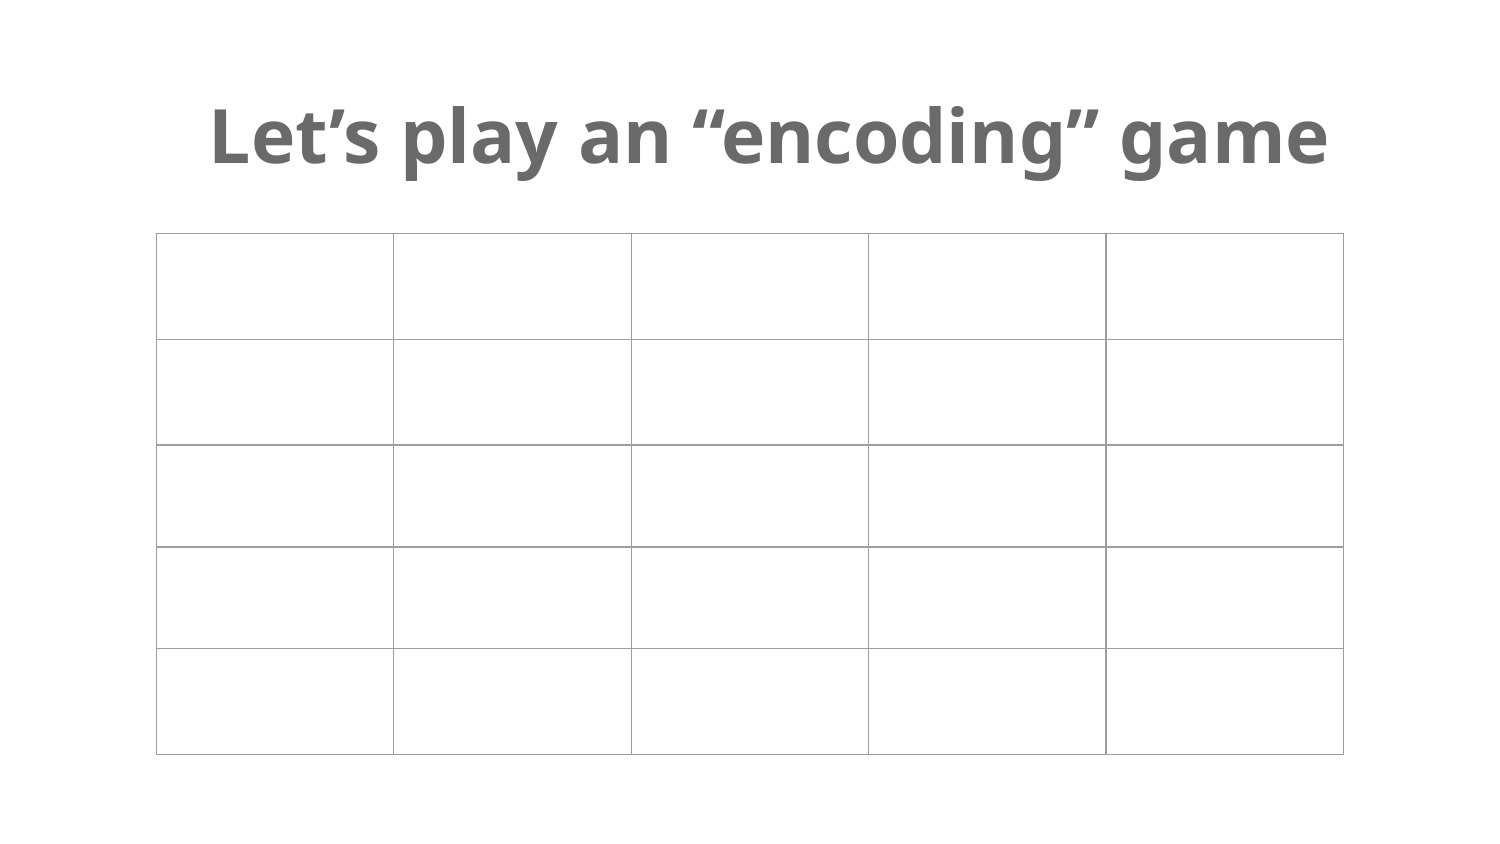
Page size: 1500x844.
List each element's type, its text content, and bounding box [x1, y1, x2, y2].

table_cell [632, 340, 868, 444]
table_cell [869, 446, 1105, 546]
table_cell [394, 340, 631, 444]
table_header [394, 234, 631, 339]
table_cell [1107, 446, 1343, 546]
table_cell [869, 649, 1105, 754]
table_cell [157, 340, 393, 444]
table_cell [632, 548, 868, 648]
table_header [632, 234, 868, 339]
table_cell [1107, 340, 1343, 444]
table_cell [632, 446, 868, 546]
table_header [1107, 234, 1343, 339]
table_cell [1107, 649, 1343, 754]
table_cell [1107, 548, 1343, 648]
table_header [157, 234, 393, 339]
table_cell [869, 340, 1105, 444]
table_cell [157, 446, 393, 546]
table_cell [394, 446, 631, 546]
table_cell [157, 649, 393, 754]
table_cell [869, 548, 1105, 648]
table_cell [394, 649, 631, 754]
table_cell [157, 548, 393, 648]
table_cell [632, 649, 868, 754]
table_header [869, 234, 1105, 339]
subtitle Let’s play an “encoding” game [132, 73, 1408, 204]
table_cell [394, 548, 631, 648]
